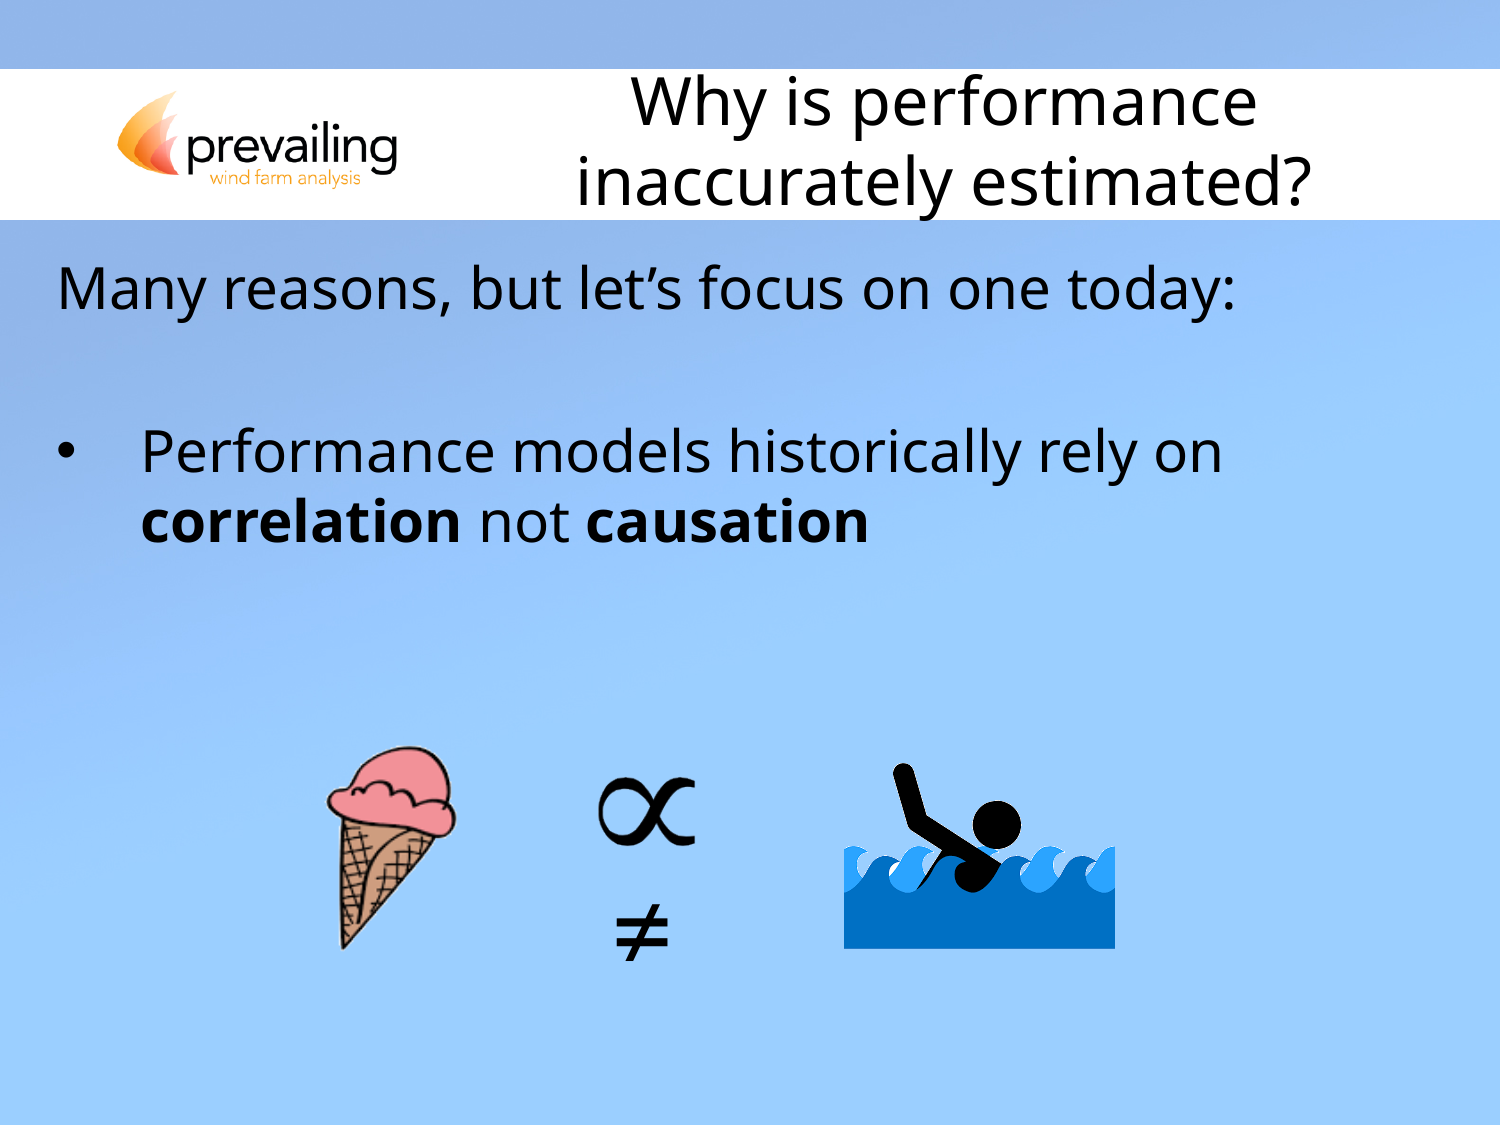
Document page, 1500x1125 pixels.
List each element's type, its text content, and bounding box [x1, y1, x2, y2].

text_box ≠ [596, 840, 809, 1005]
picture [277, 739, 491, 953]
list Many reasons, but let’s focus on one today: Performance models historically rely on correlation not causation [41, 243, 1459, 1094]
picture [844, 763, 1115, 949]
title Why is performance inaccurately estimated? [442, 45, 1447, 233]
picture [537, 692, 756, 911]
